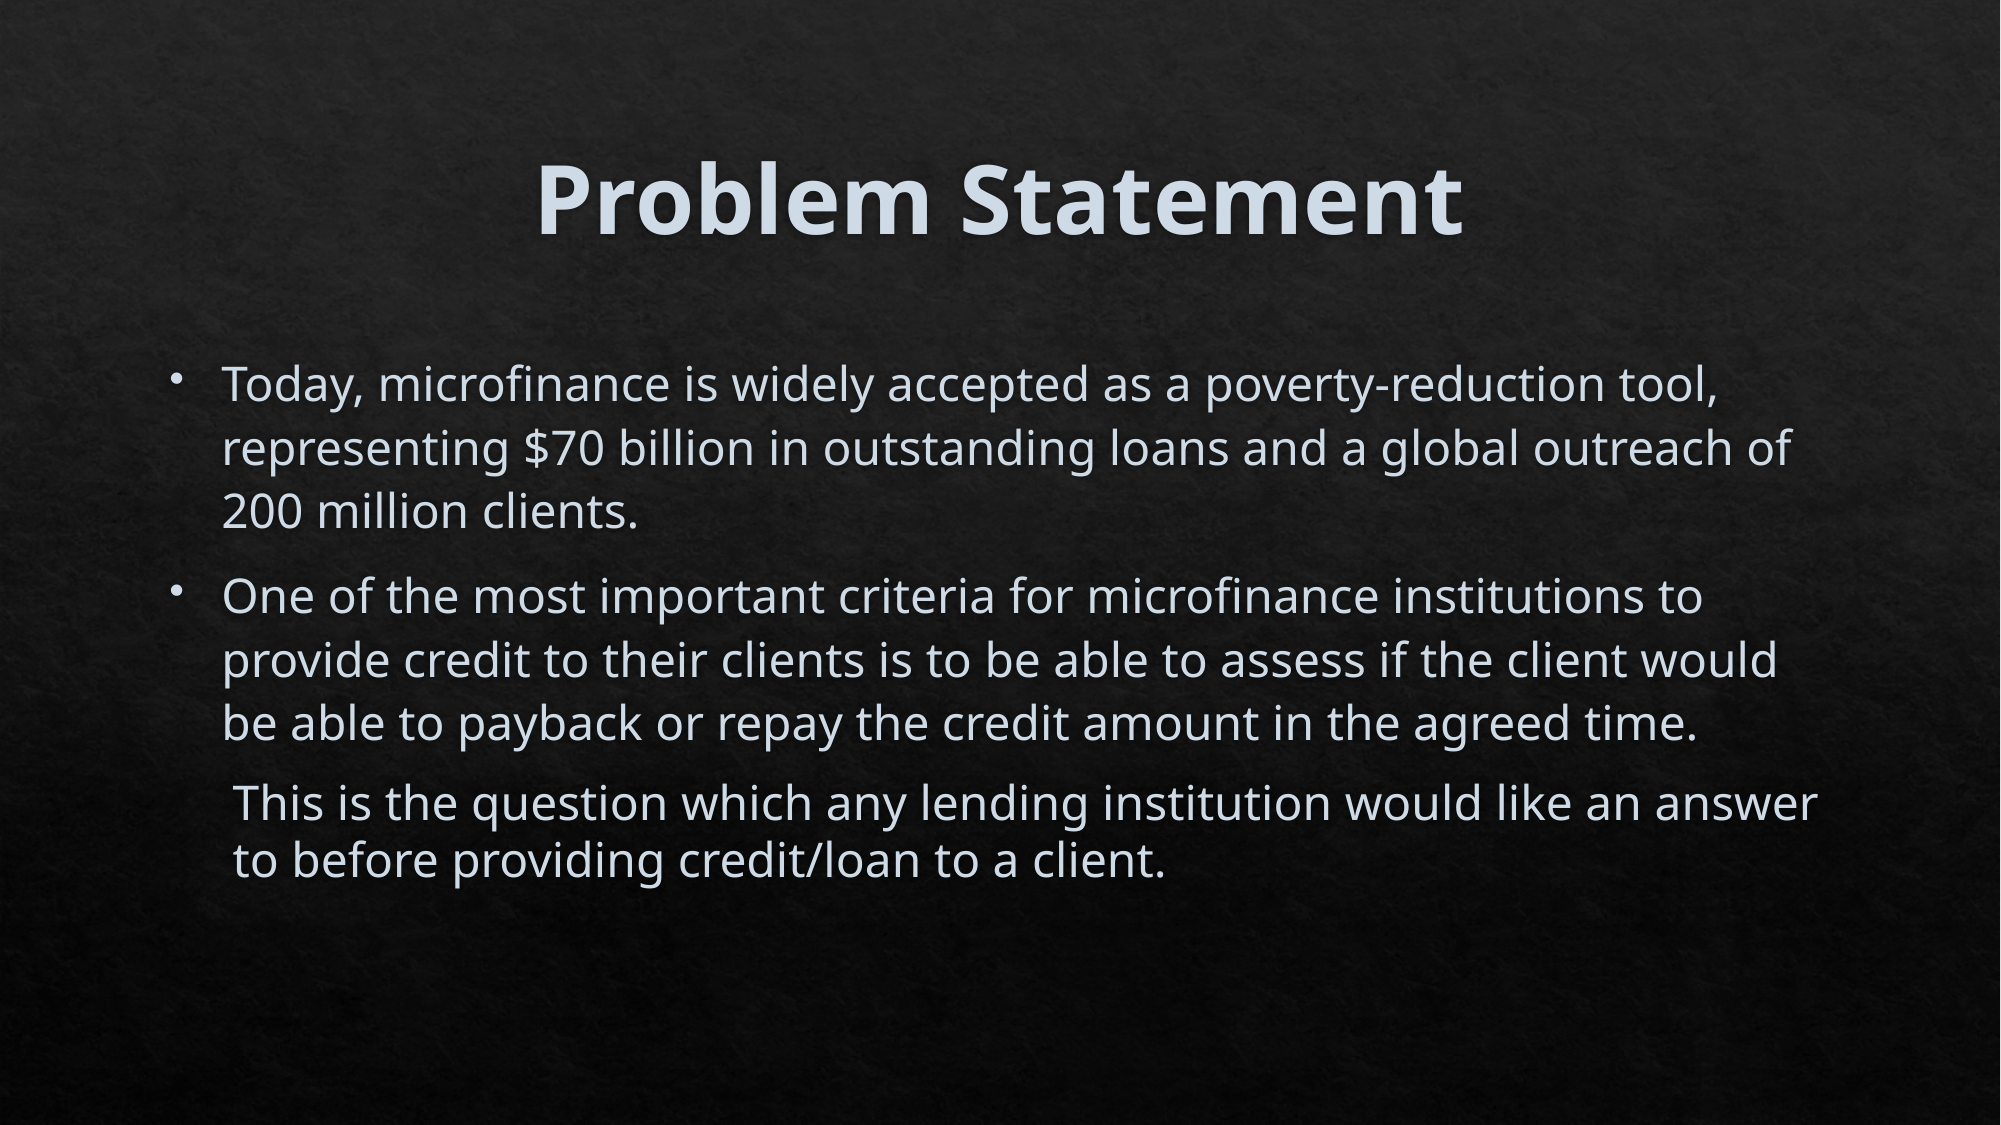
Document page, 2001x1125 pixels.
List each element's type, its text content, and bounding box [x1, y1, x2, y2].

list Today, microfinance is widely accepted as a poverty-reduction tool, representing $70 billion in outstanding loans and a global outreach of 200 million clients. One of the most important criteria for microfinance institutions to provide credit to their clients is to be able to assess if the client would be able to payback or repay the credit amount in the agreed time. This is the question which any lending institution would like an answer to before providing credit/loan to a client. [149, 340, 1849, 950]
title Problem Statement [149, 99, 1849, 307]
